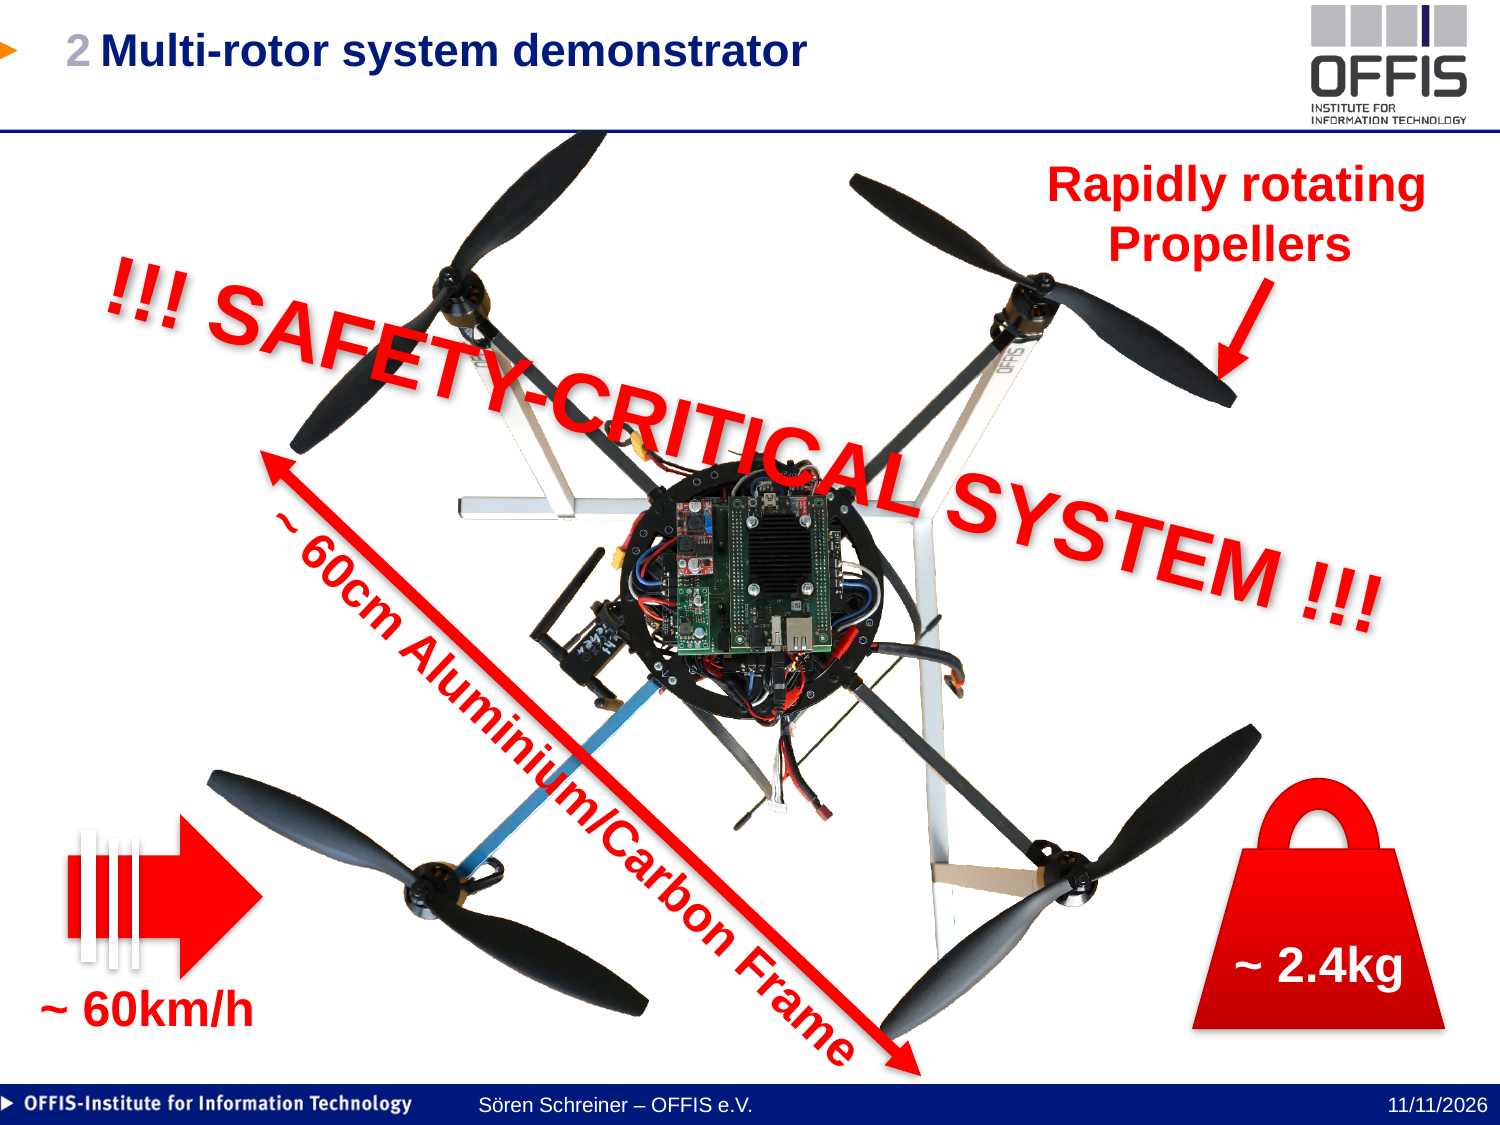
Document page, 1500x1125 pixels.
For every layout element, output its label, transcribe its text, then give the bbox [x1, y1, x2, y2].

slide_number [1364, 1091, 1489, 1116]
title Multi-rotor system demonstrator [100, 21, 1058, 81]
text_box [145, 450, 976, 1077]
text_box !!! SAFETY-CRITICAL SYSTEM !!! [1275, 583, 1418, 668]
picture [0, 1084, 414, 1124]
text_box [1192, 778, 1445, 1029]
text_box !!! SAFETY-CRITICAL SYSTEM !!! [80, 281, 189, 358]
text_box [1029, 143, 1445, 381]
footer Sören Schreiner – OFFIS e.V. [478, 1091, 1341, 1118]
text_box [23, 813, 272, 1045]
picture [1311, 5, 1471, 124]
picture [194, 131, 1270, 1047]
slide_number 2 [0, 20, 92, 81]
